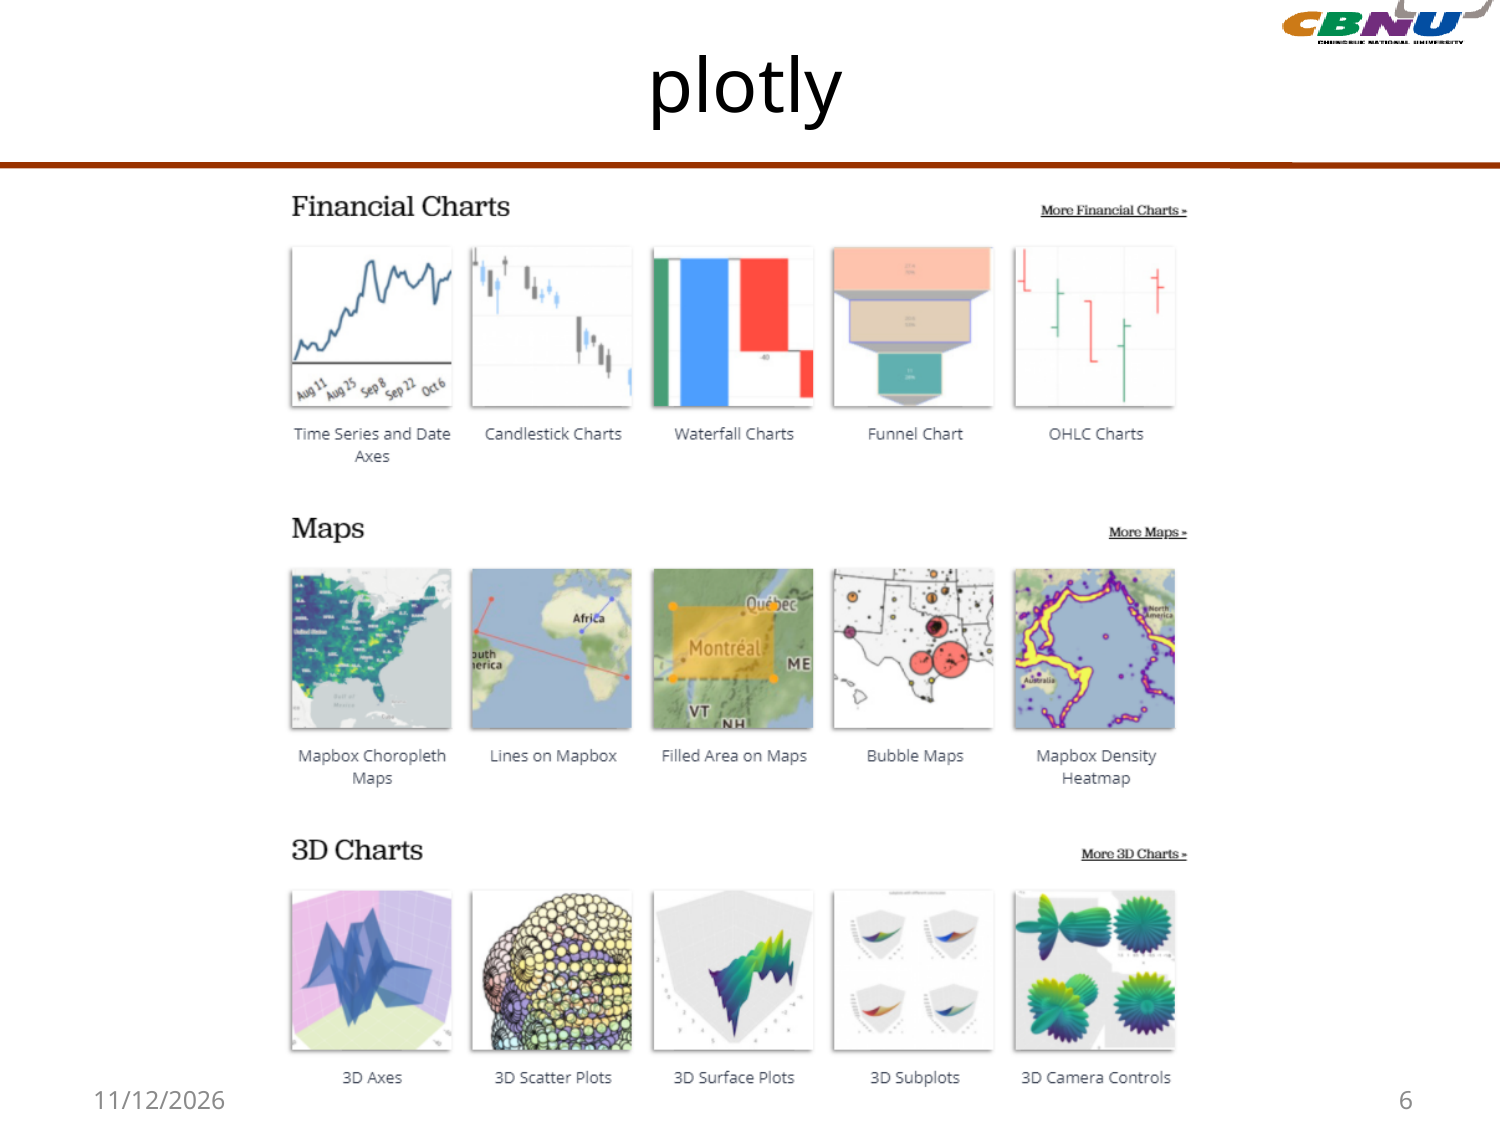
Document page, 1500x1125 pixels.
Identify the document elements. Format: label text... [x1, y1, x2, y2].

picture [1277, 0, 1500, 47]
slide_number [78, 1078, 429, 1125]
slide_number 6 [1078, 1078, 1429, 1125]
title plotly [70, 23, 1421, 143]
picture [274, 179, 1216, 1102]
